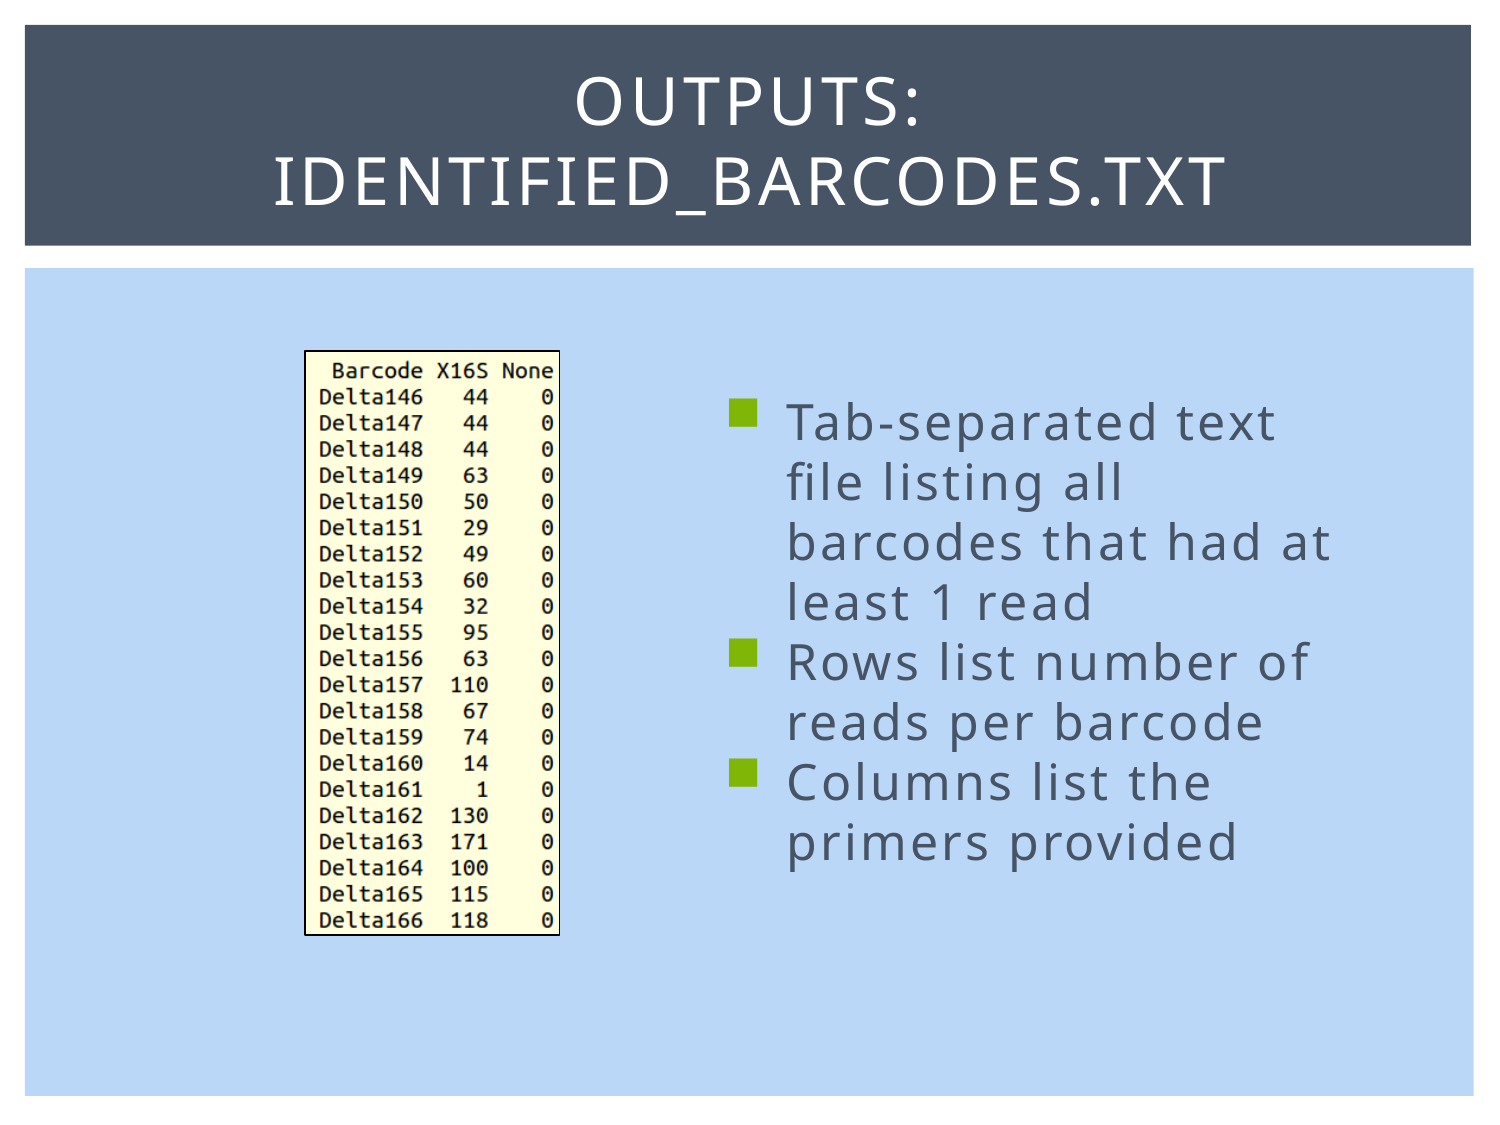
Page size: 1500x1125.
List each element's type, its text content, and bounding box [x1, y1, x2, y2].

list Tab-separated text file listing all barcodes that had at least 1 read Rows list number of reads per barcode Columns list the primers provided [696, 375, 1352, 872]
picture [305, 351, 559, 935]
title Outputs: Identified_Barcodes.txt [75, 45, 1425, 233]
